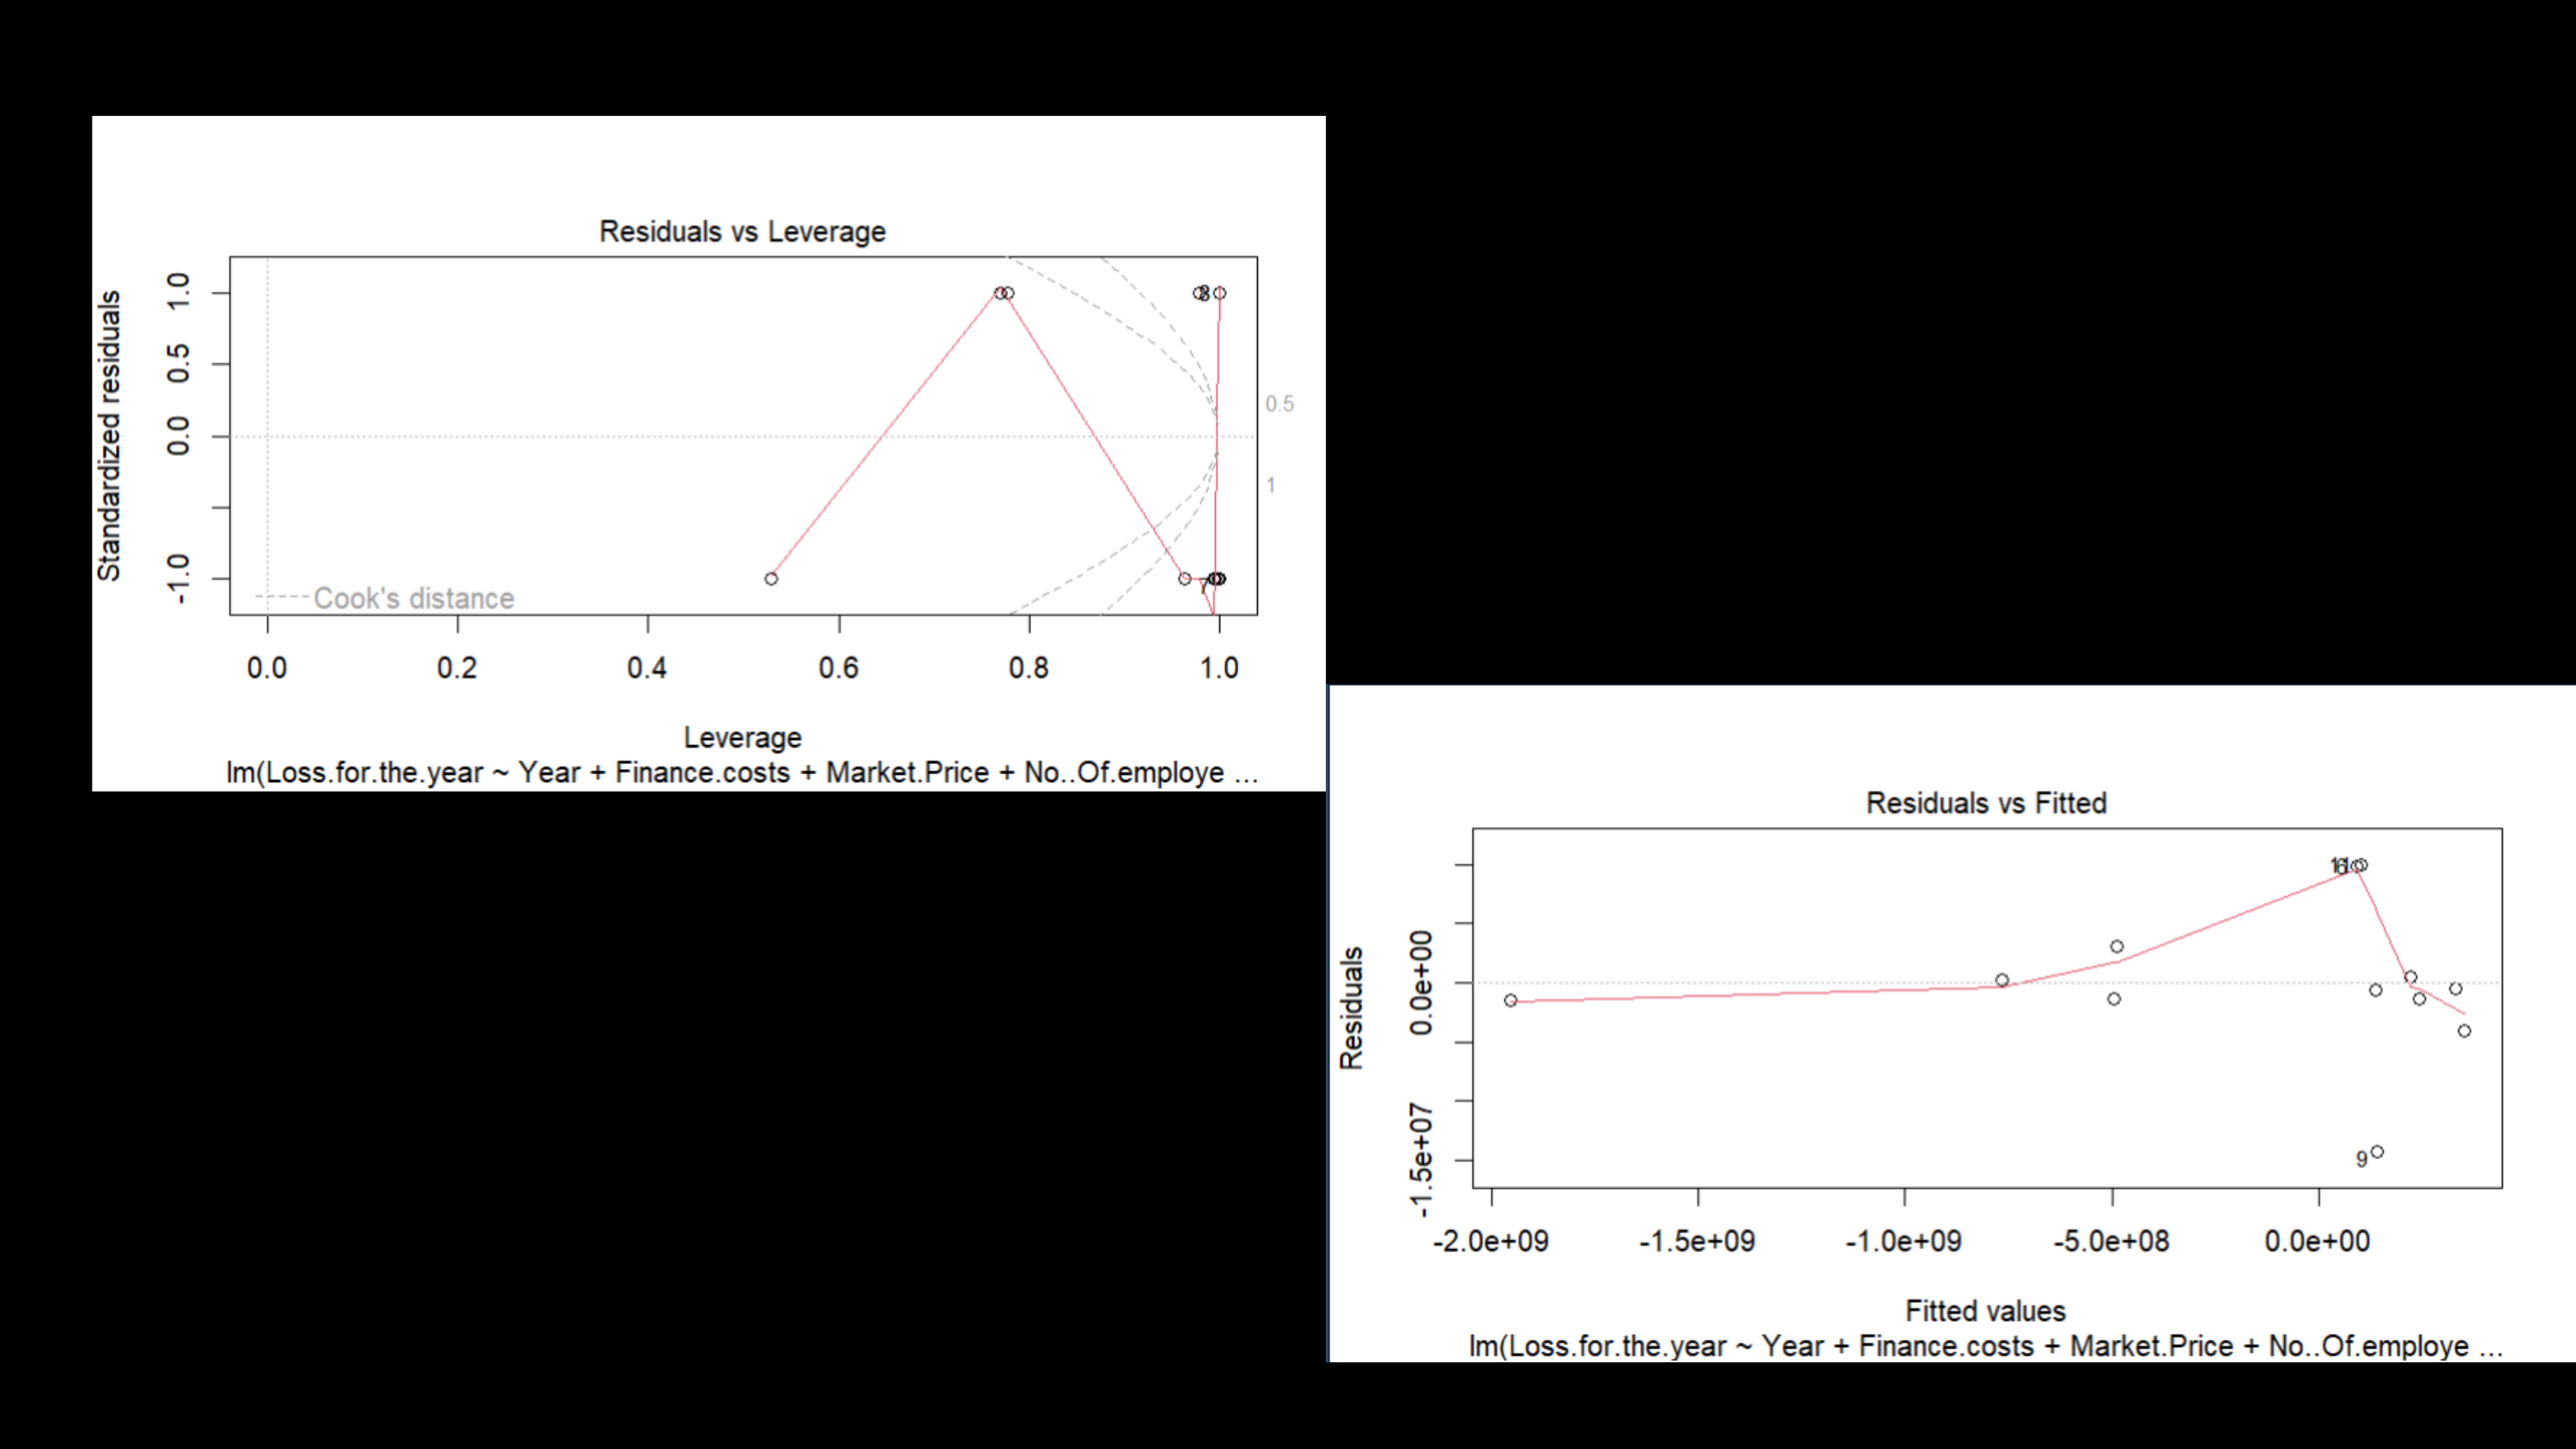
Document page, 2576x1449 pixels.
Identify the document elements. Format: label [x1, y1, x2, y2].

text_box [1326, 684, 2576, 1362]
text_box [92, 116, 1327, 791]
